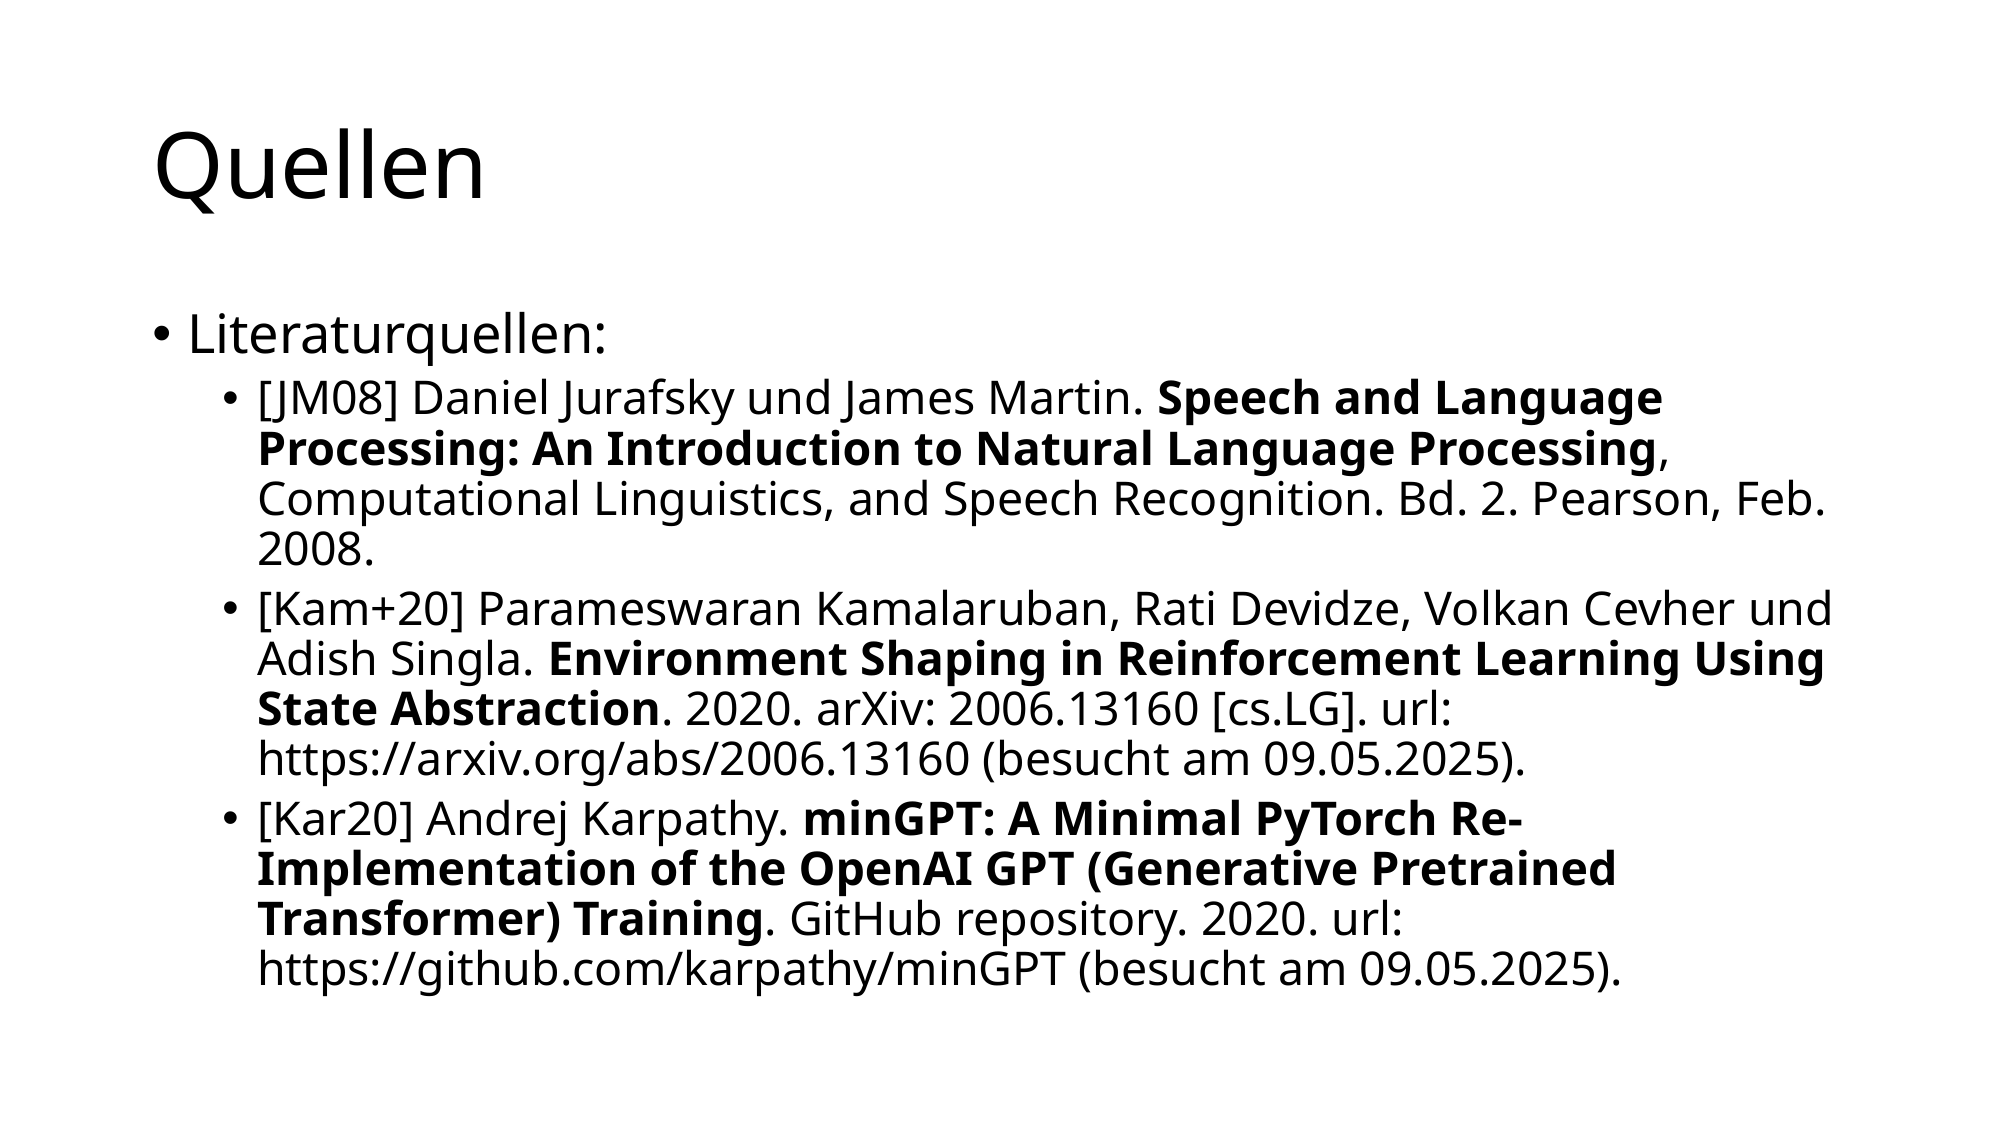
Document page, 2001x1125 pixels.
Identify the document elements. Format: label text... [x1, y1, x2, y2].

list Literaturquellen: [JM08] Daniel Jurafsky und James Martin. Speech and Language Processing: An Introduction to Natural Language Processing, Computational Linguistics, and Speech Recognition. Bd. 2. Pearson, Feb. 2008. [Kam+20] Parameswaran Kamalaruban, Rati Devidze, Volkan Cevher und Adish Singla. Environment Shaping in Reinforcement Learning Using State Abstraction. 2020. arXiv: 2006.13160 [cs.LG]. url: https://arxiv.org/abs/2006.13160 (besucht am 09.05.2025). [Kar20] Andrej Karpathy. minGPT: A Minimal PyTorch Re-Implementation of the OpenAI GPT (Generative Pretrained Transformer) Training. GitHub repository. 2020. url: https://github.com/karpathy/minGPT (besucht am 09.05.2025). [137, 299, 1863, 1014]
title Quellen [137, 59, 1863, 278]
